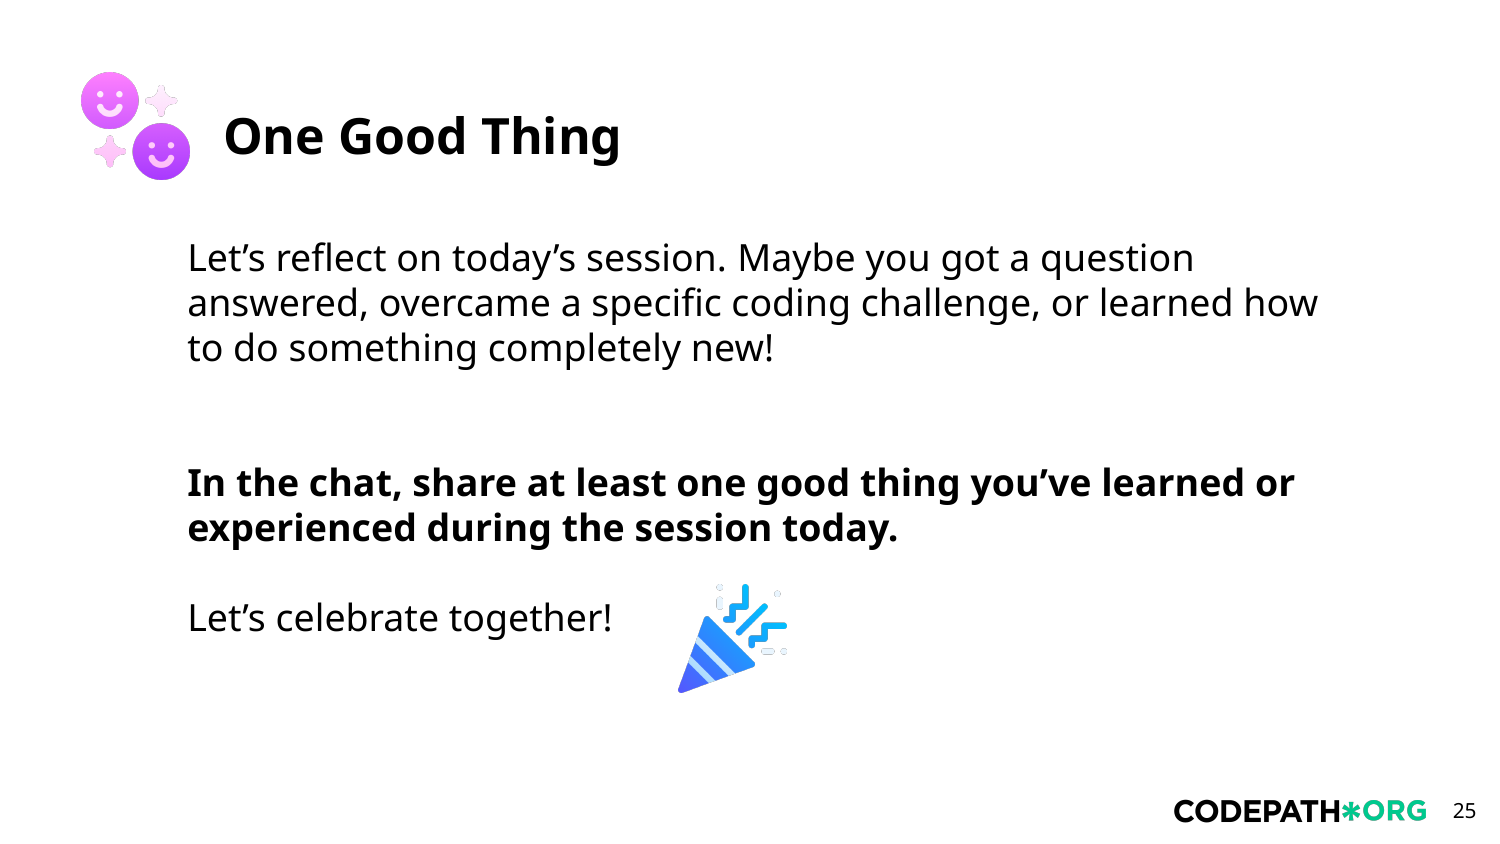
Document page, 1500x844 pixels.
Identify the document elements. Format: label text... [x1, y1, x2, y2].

picture [678, 584, 787, 693]
picture [81, 72, 190, 180]
slide_number ‹#› [1401, 786, 1492, 837]
picture [1173, 799, 1401, 823]
